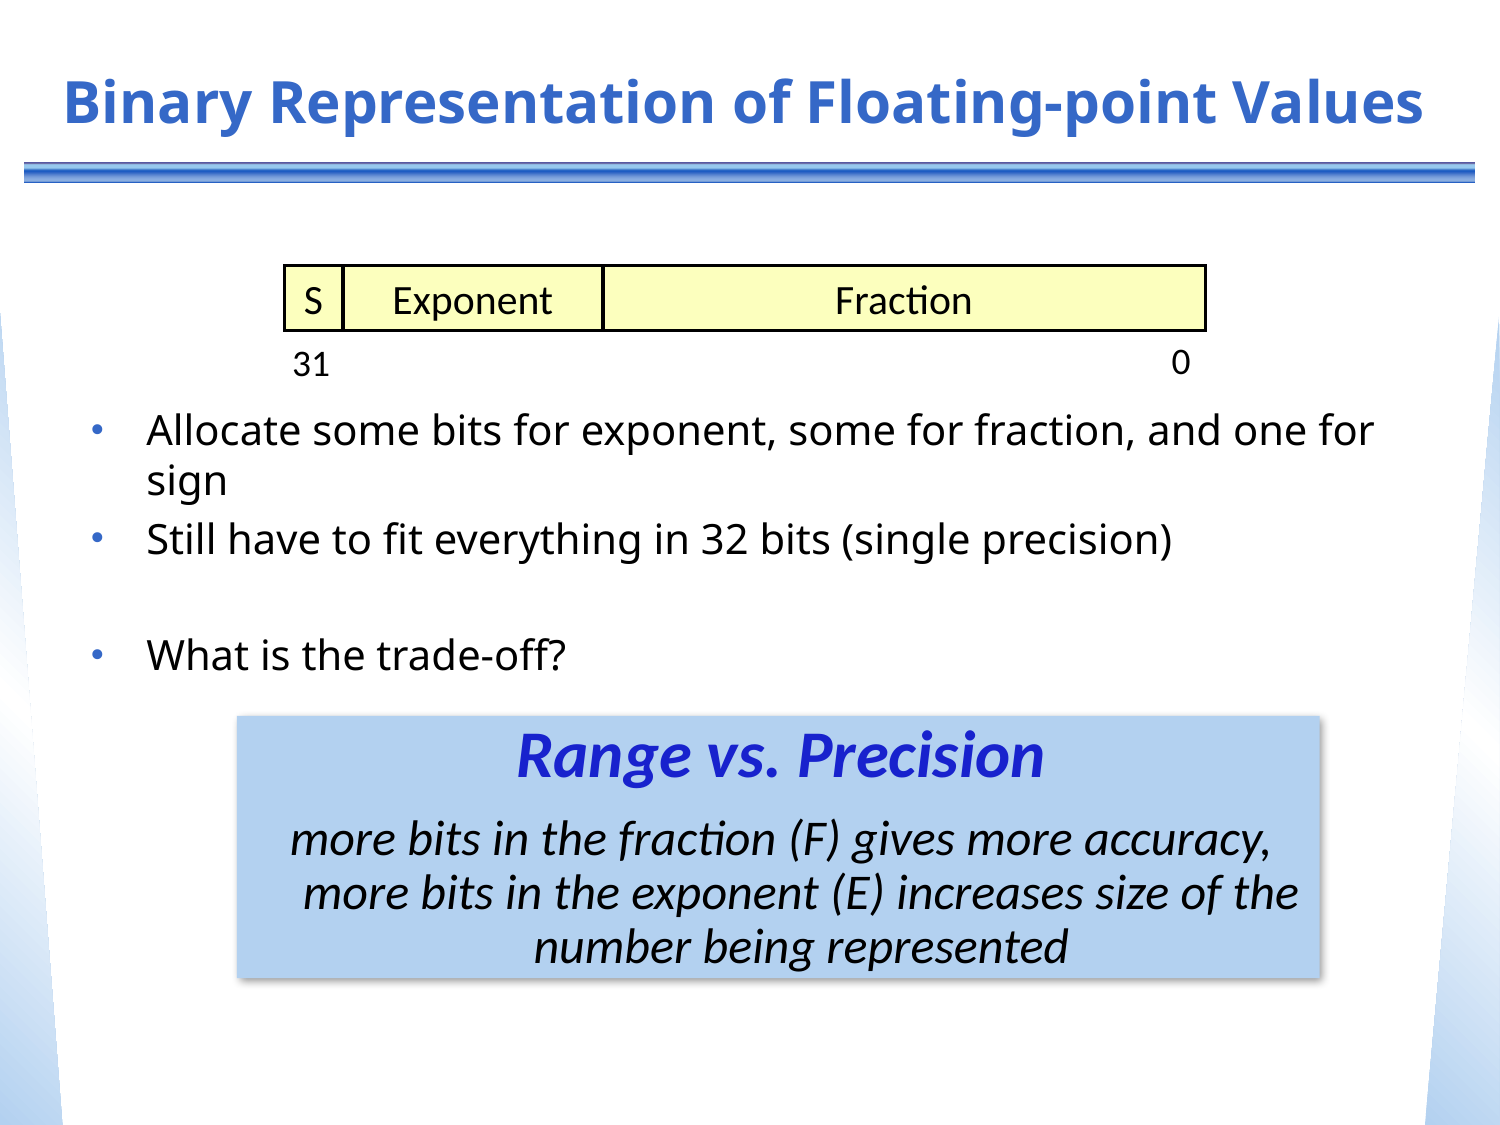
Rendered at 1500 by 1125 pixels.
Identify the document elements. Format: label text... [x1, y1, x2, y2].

text_box 0 [1156, 339, 1206, 390]
text_box Range vs. Precision more bits in the fraction (F) gives more accuracy, more bits in the exponent (E) increases size of the number being represented [236, 715, 1320, 979]
list Allocate some bits for exponent, some for fraction, and one for sign Still have to fit everything in 32 bits (single precision) What is the trade-off? [75, 200, 1425, 642]
title Binary Representation of Floating-point Values [37, 37, 1450, 163]
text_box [283, 265, 1206, 332]
text_box 31 [277, 331, 346, 392]
picture [24, 162, 1475, 183]
